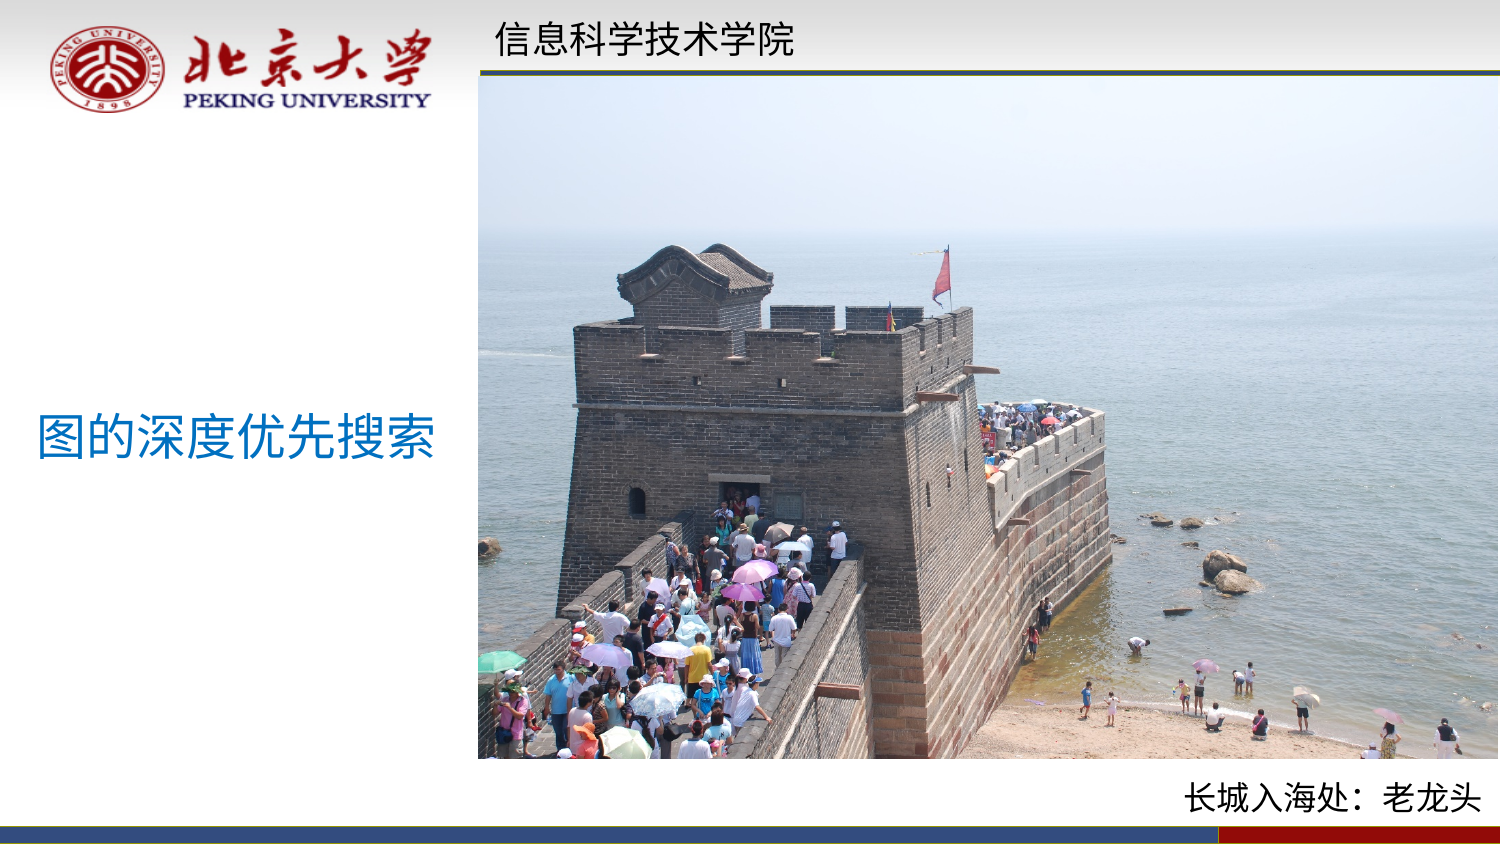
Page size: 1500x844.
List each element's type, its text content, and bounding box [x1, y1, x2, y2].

picture [0, 0, 1500, 759]
text_box 长城入海处：老龙头 [1168, 769, 1498, 825]
title 图的深度优先搜索 [0, 398, 473, 481]
text_box 信息科学技术学院 [480, 8, 810, 69]
